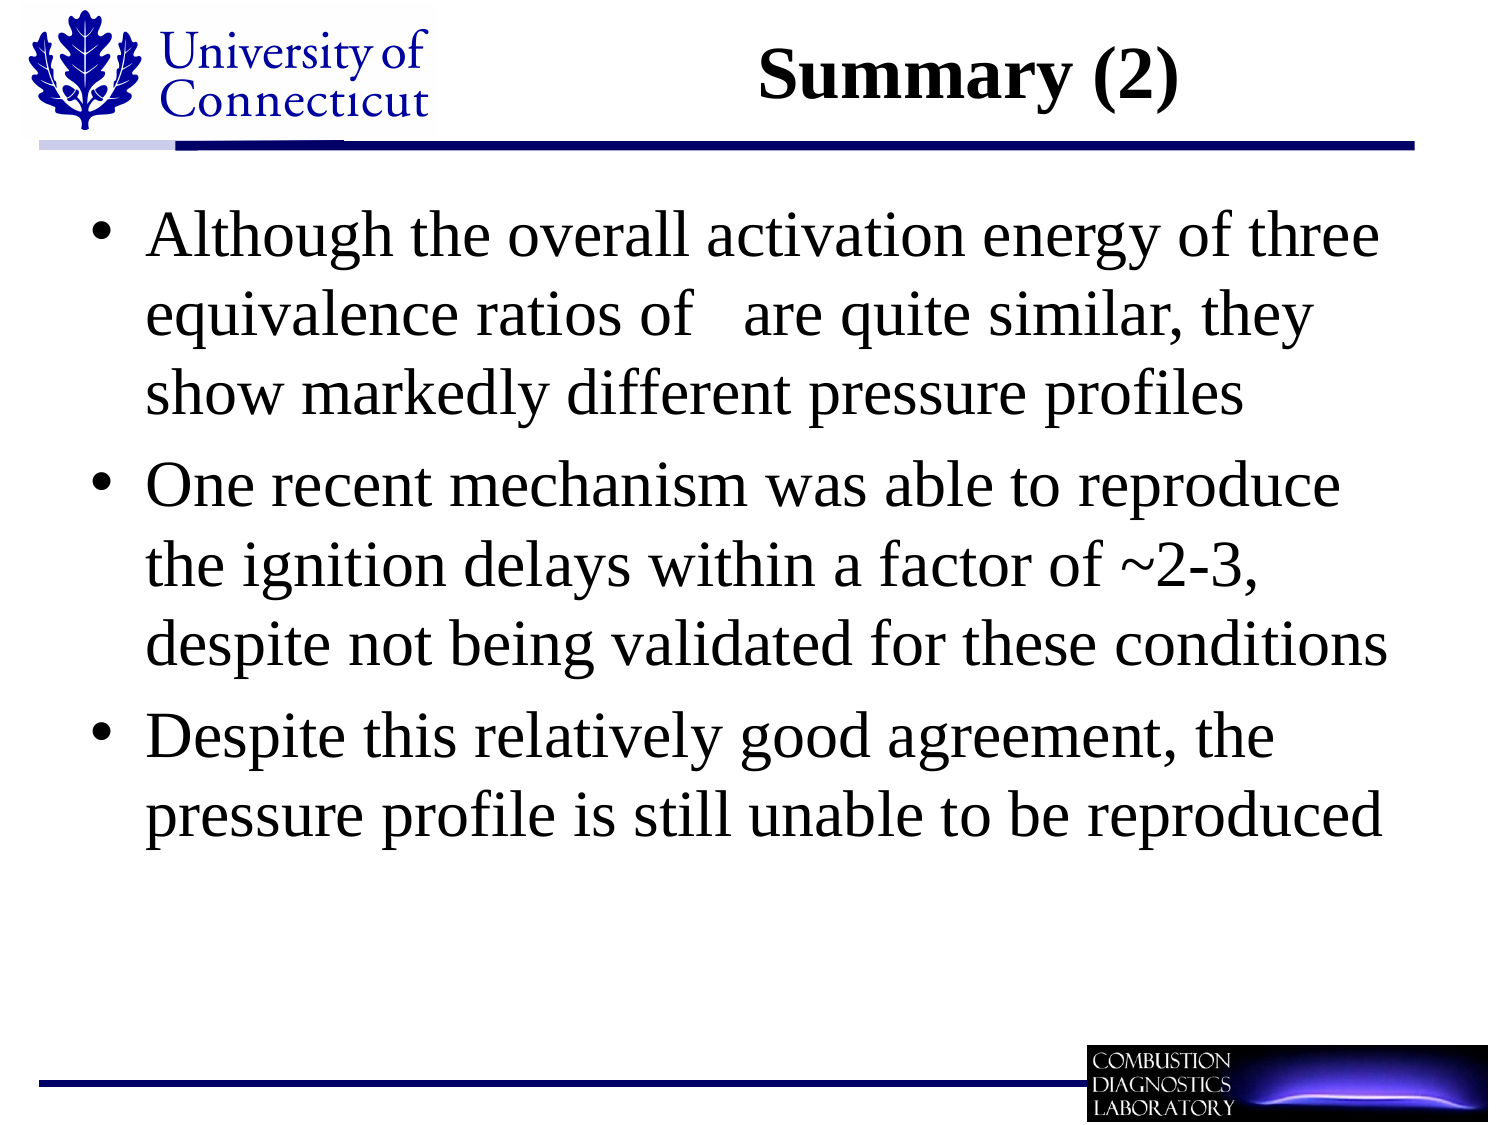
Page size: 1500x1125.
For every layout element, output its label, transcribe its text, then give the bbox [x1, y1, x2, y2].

picture [39, 140, 344, 150]
picture [19, 2, 437, 138]
title Summary (2) [437, 0, 1500, 138]
picture [1087, 1045, 1488, 1122]
